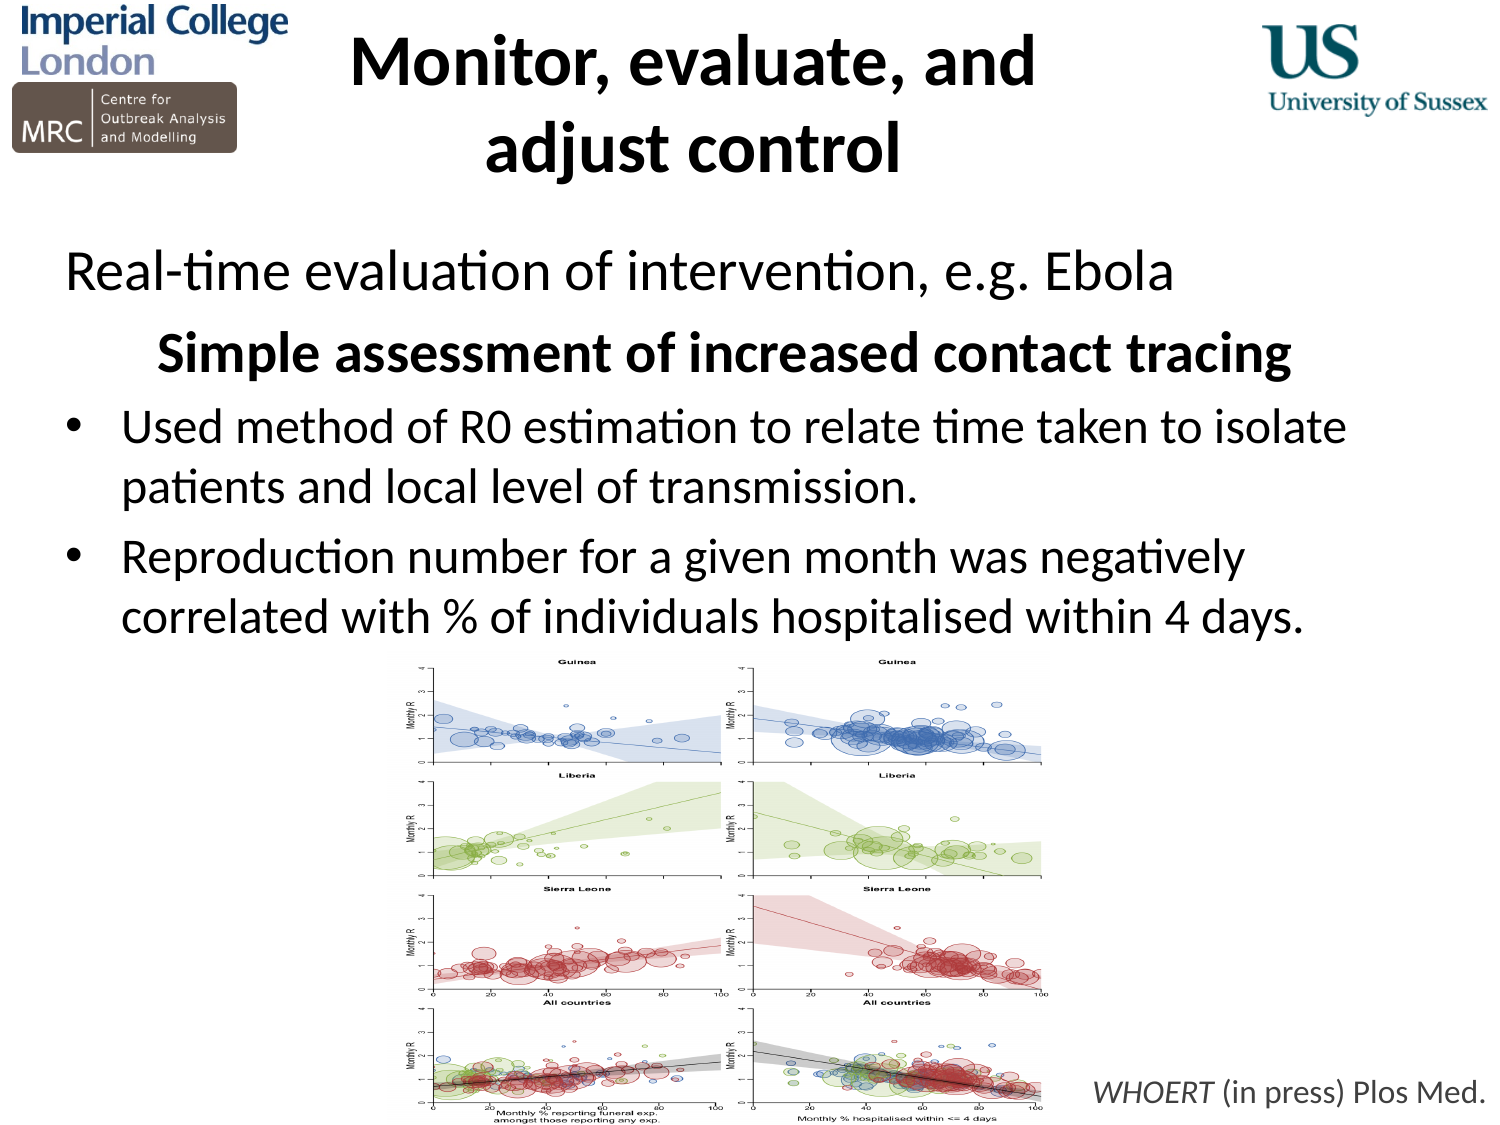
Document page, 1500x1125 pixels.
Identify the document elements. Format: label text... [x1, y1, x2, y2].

picture [1262, 24, 1488, 117]
picture [12, 82, 237, 153]
text_box WHOERT (in press) Plos Med. [1077, 1062, 1500, 1118]
list Real-time evaluation of intervention, e.g. Ebola Simple assessment of increased contact tracing Used method of R0 estimation to relate time taken to isolate patients and local level of transmission. Reproduction number for a given month was negatively correlated with % of individuals hospitalised within 4 days. [50, 224, 1400, 1063]
picture [22, 4, 288, 75]
picture [387, 651, 1051, 1125]
title Monitor, evaluate, and adjust control [262, 24, 1125, 175]
